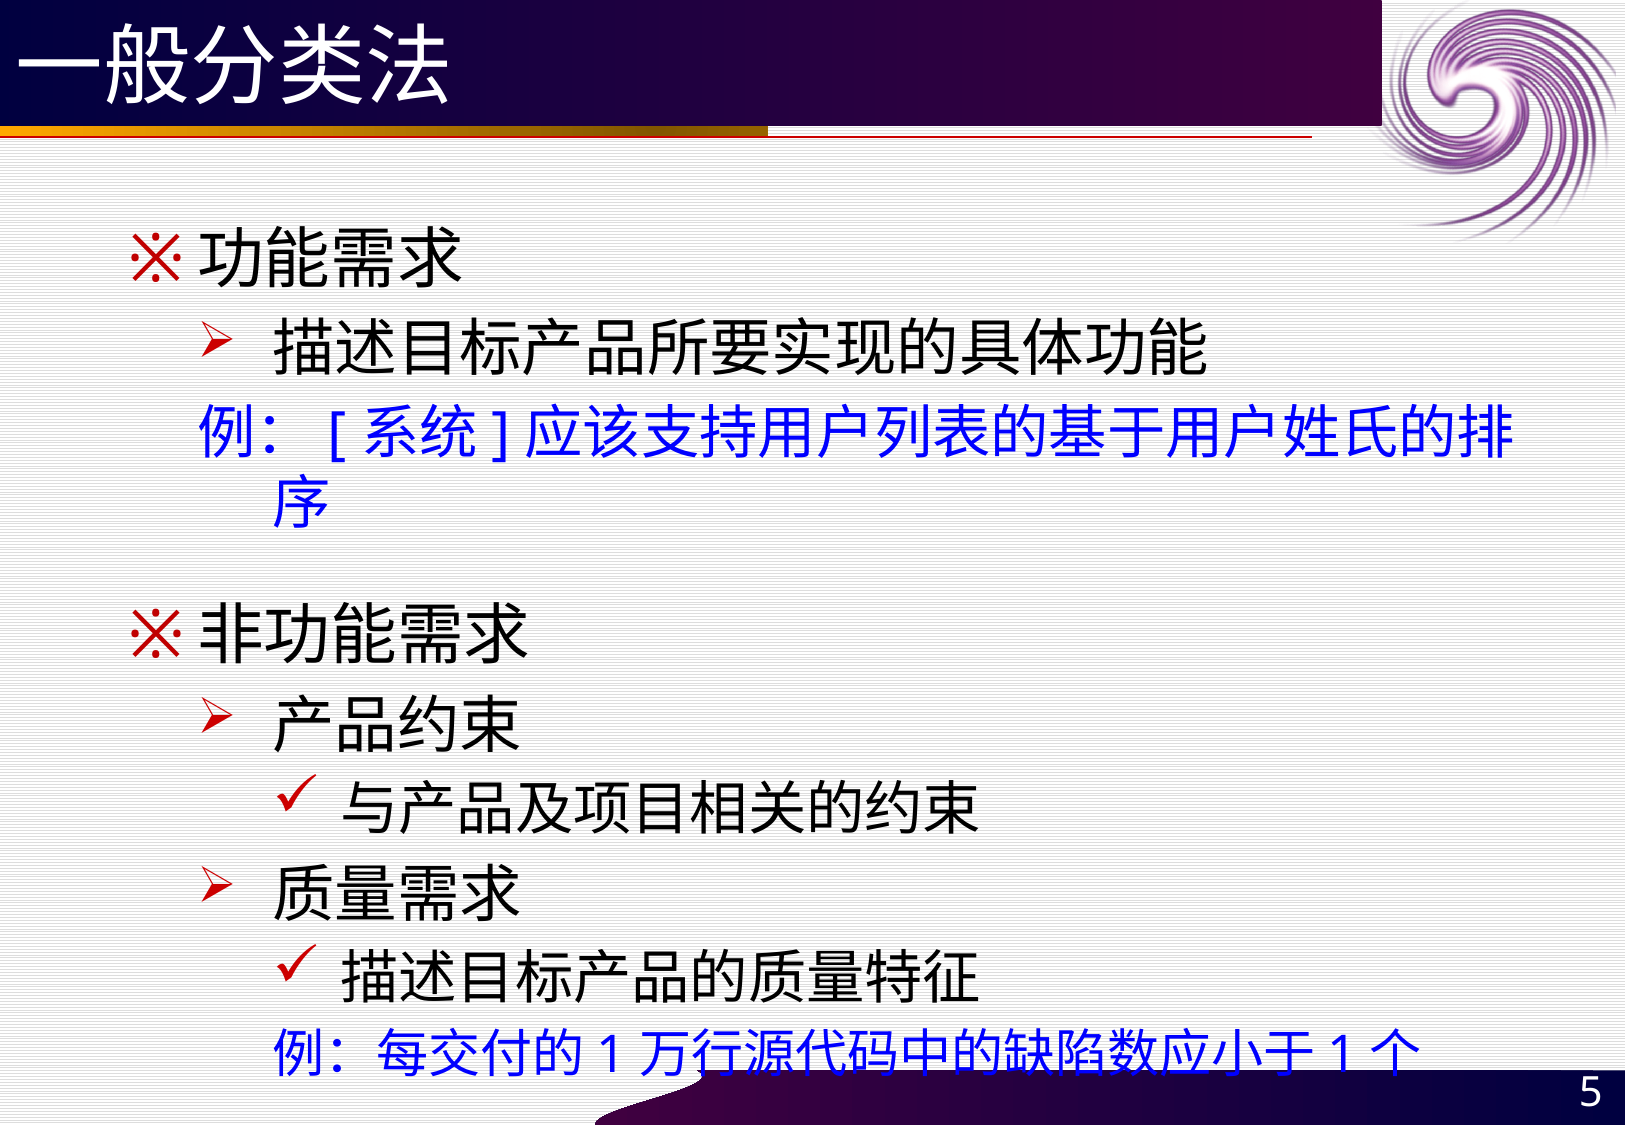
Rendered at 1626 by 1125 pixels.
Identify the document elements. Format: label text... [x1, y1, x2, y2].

slide_number 5 [1474, 1069, 1619, 1125]
picture [1362, 0, 1616, 244]
list 功能需求 描述目标产品所要实现的具体功能 例：[系统]应该支持用户列表的基于用户姓氏的排序 非功能需求 产品约束 与产品及项目相关的约束 质量需求 描述目标产品的质量特征 例：每交付的1万行源代码中的缺陷数应小于1个 [100, 207, 1581, 1024]
title 一般分类法 [0, 0, 1382, 126]
